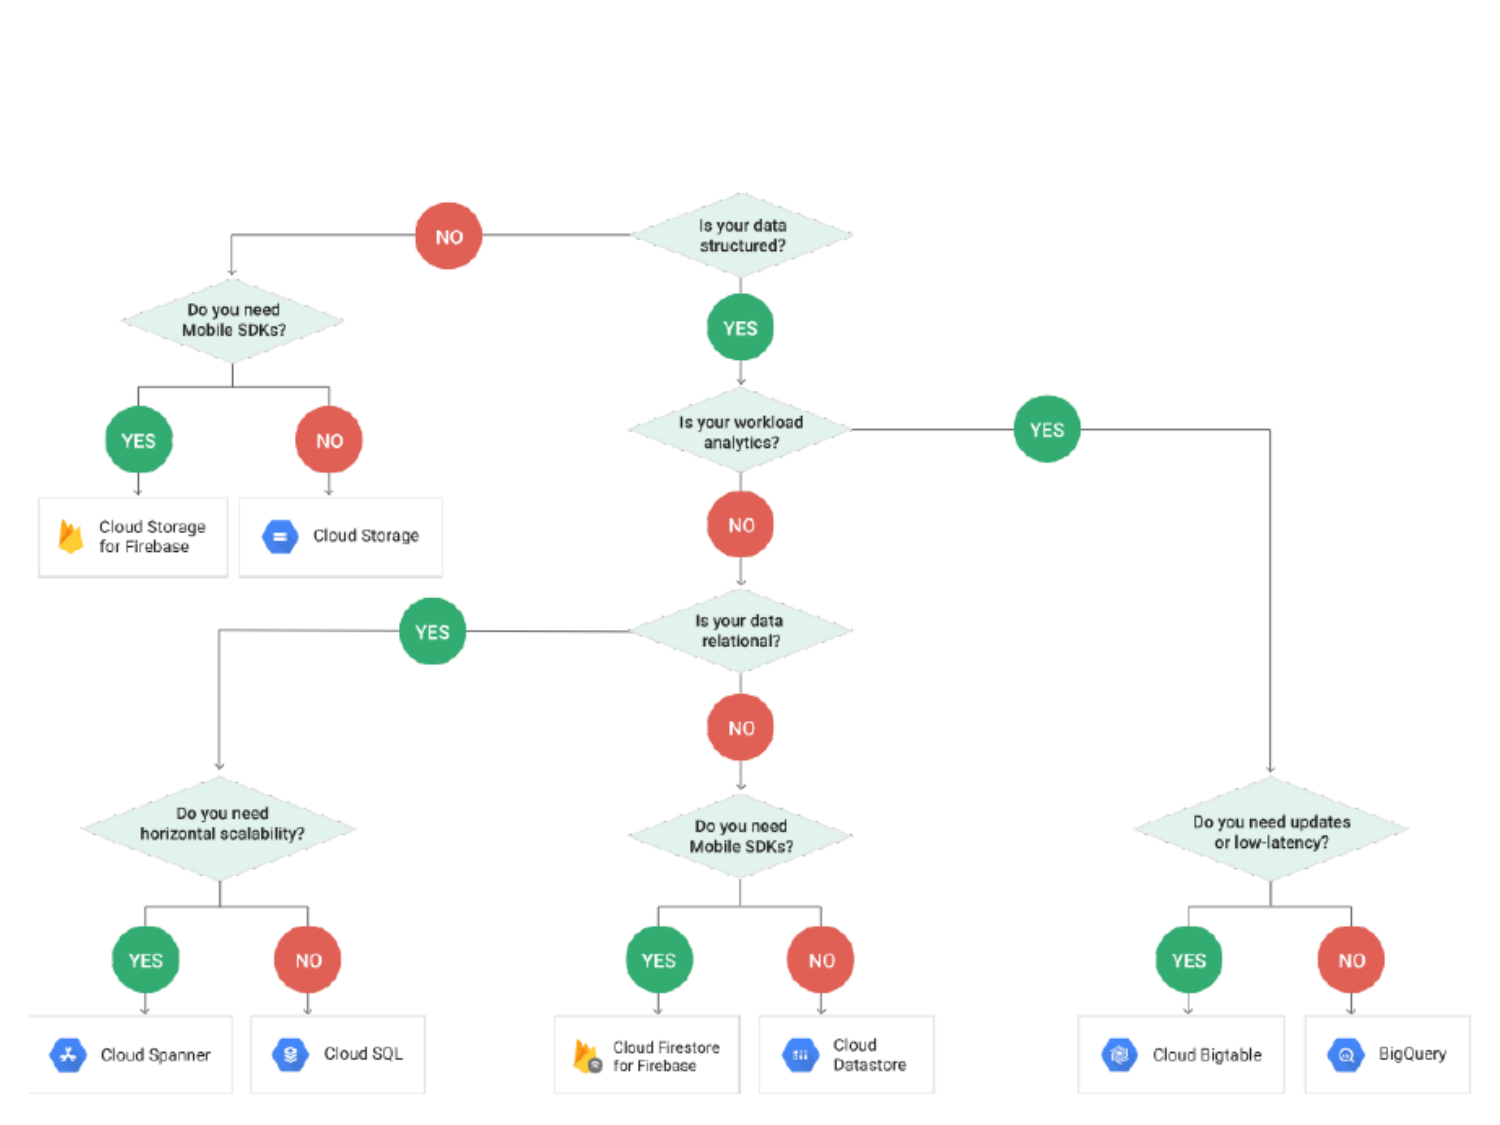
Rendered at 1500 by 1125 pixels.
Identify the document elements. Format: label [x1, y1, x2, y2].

picture [28, 185, 1476, 1105]
